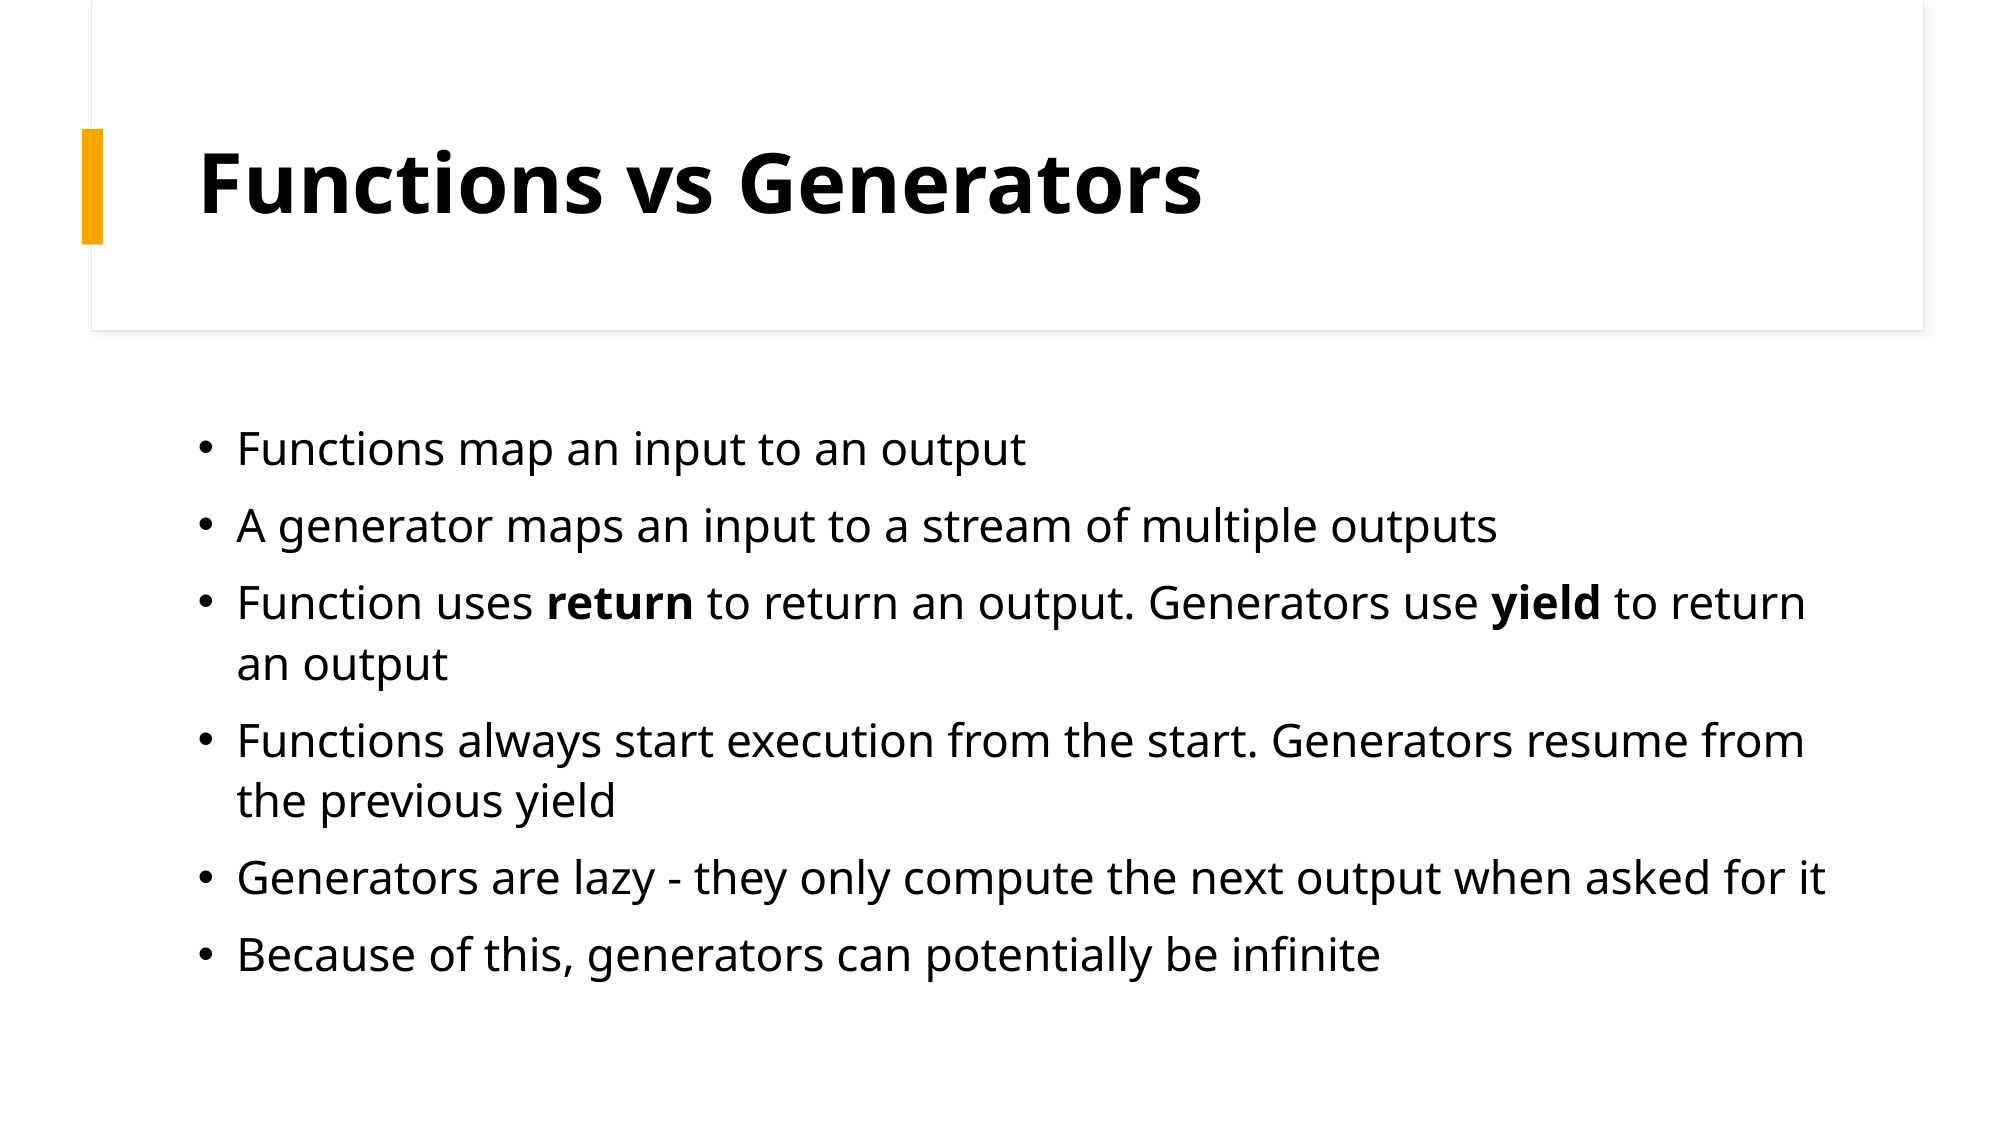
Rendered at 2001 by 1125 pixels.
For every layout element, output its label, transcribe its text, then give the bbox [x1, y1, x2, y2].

list Functions map an input to an output A generator maps an input to a stream of multiple outputs Function uses return to return an output. Generators use yield to return an output Functions always start execution from the start. Generators resume from the previous yield Generators are lazy - they only compute the next output when asked for it Because of this, generators can potentially be infinite [183, 406, 1851, 1013]
title Functions vs Generators [183, 90, 1851, 284]
